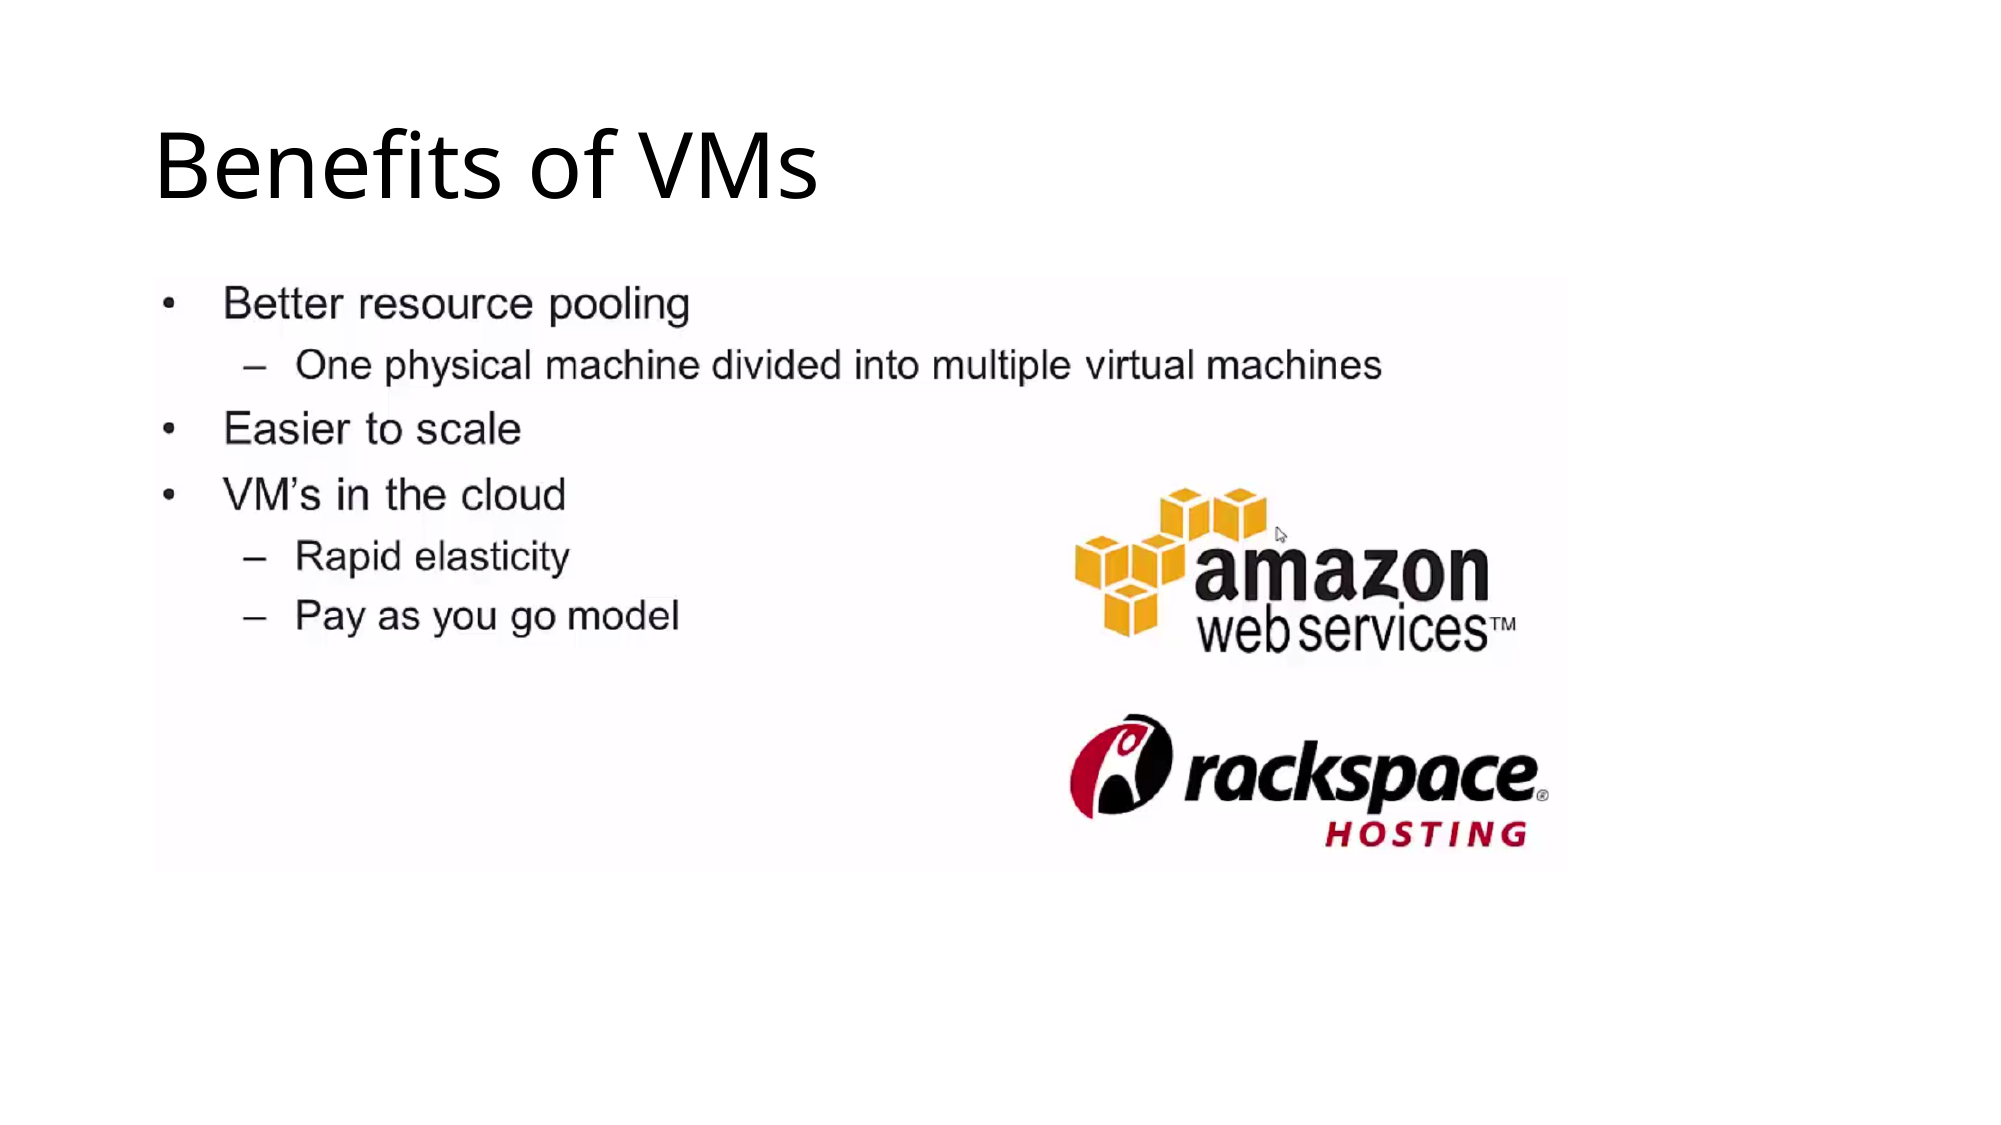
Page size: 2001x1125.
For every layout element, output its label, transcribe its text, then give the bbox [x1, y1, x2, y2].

title Benefits of VMs [137, 59, 1863, 278]
picture [155, 277, 1567, 873]
